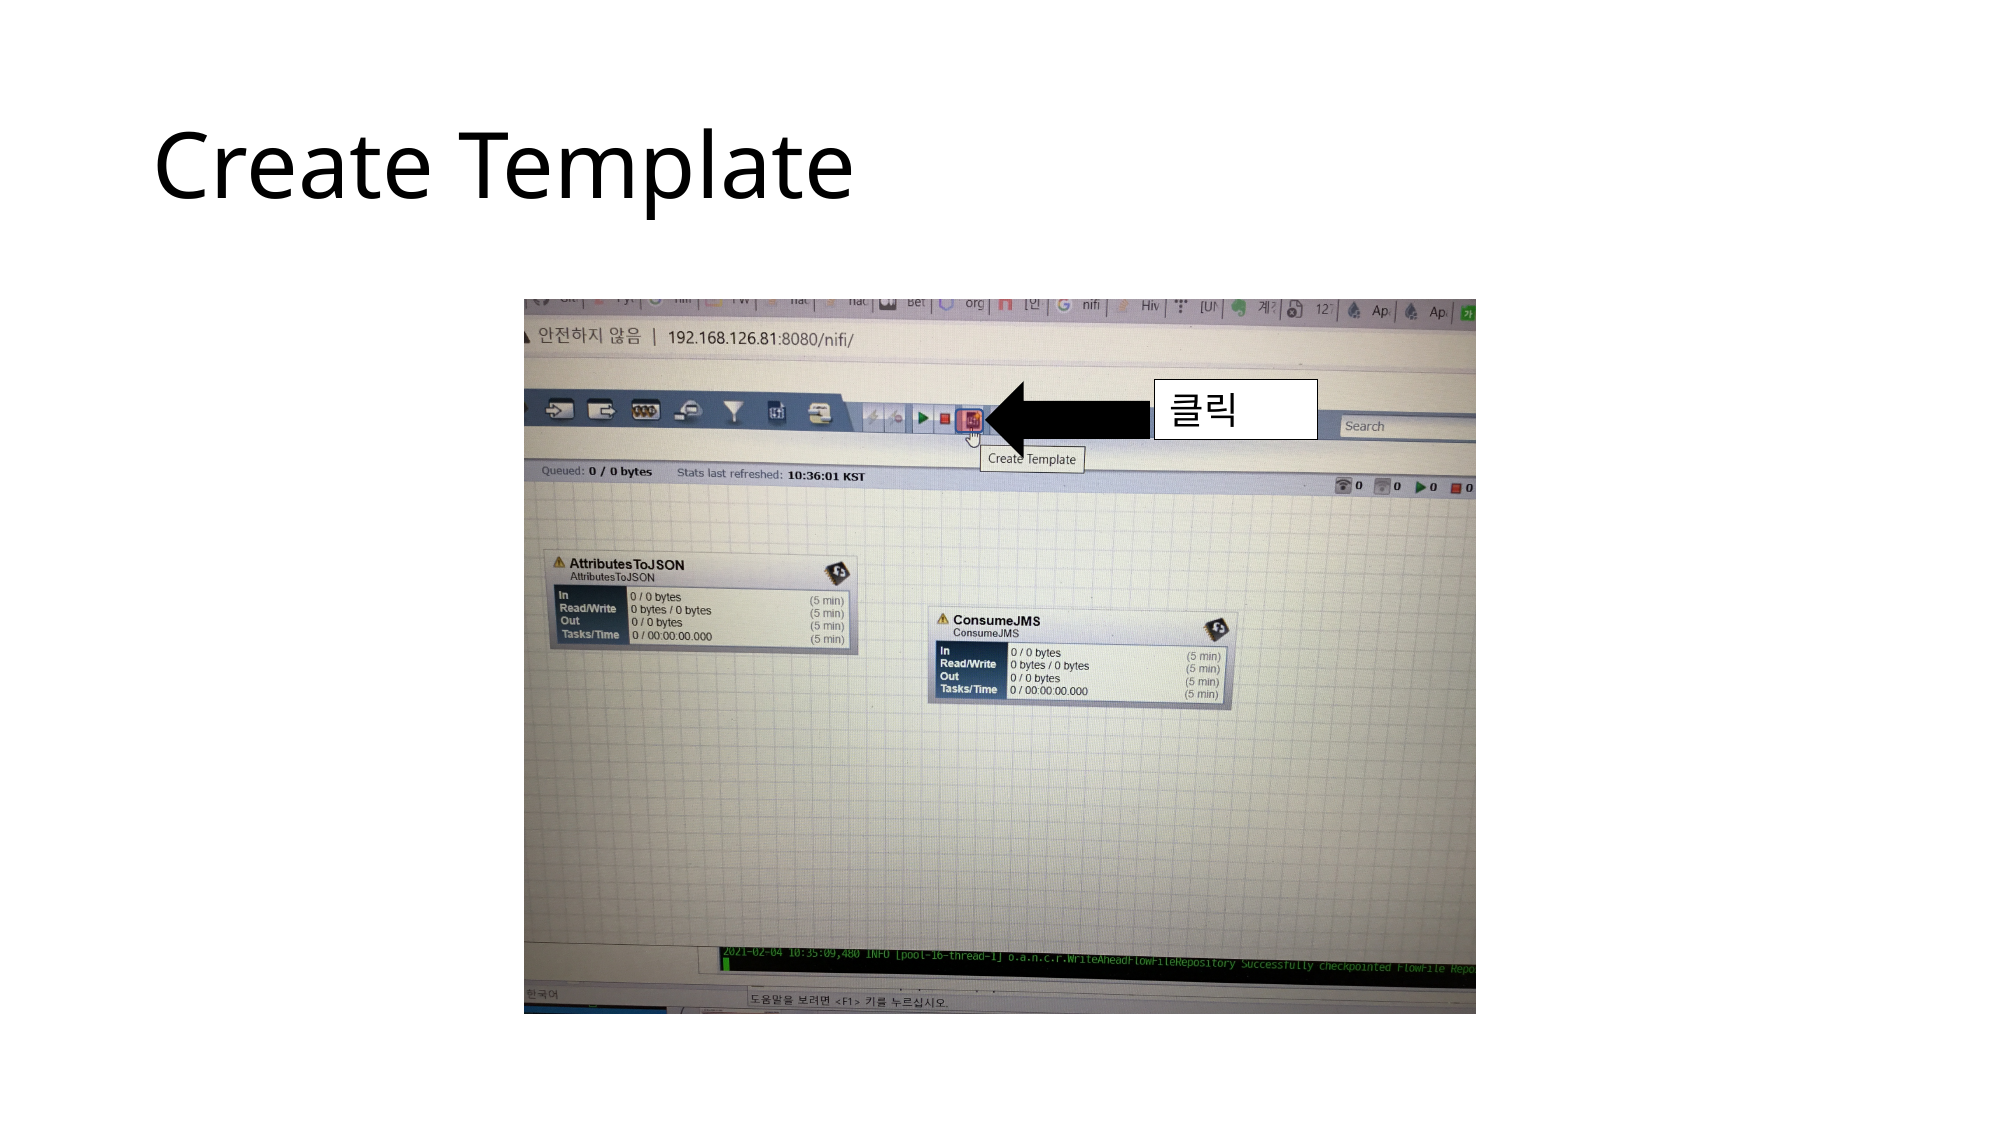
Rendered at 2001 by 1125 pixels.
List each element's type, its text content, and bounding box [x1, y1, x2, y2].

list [524, 299, 1476, 1014]
title Create Template [137, 59, 1863, 278]
